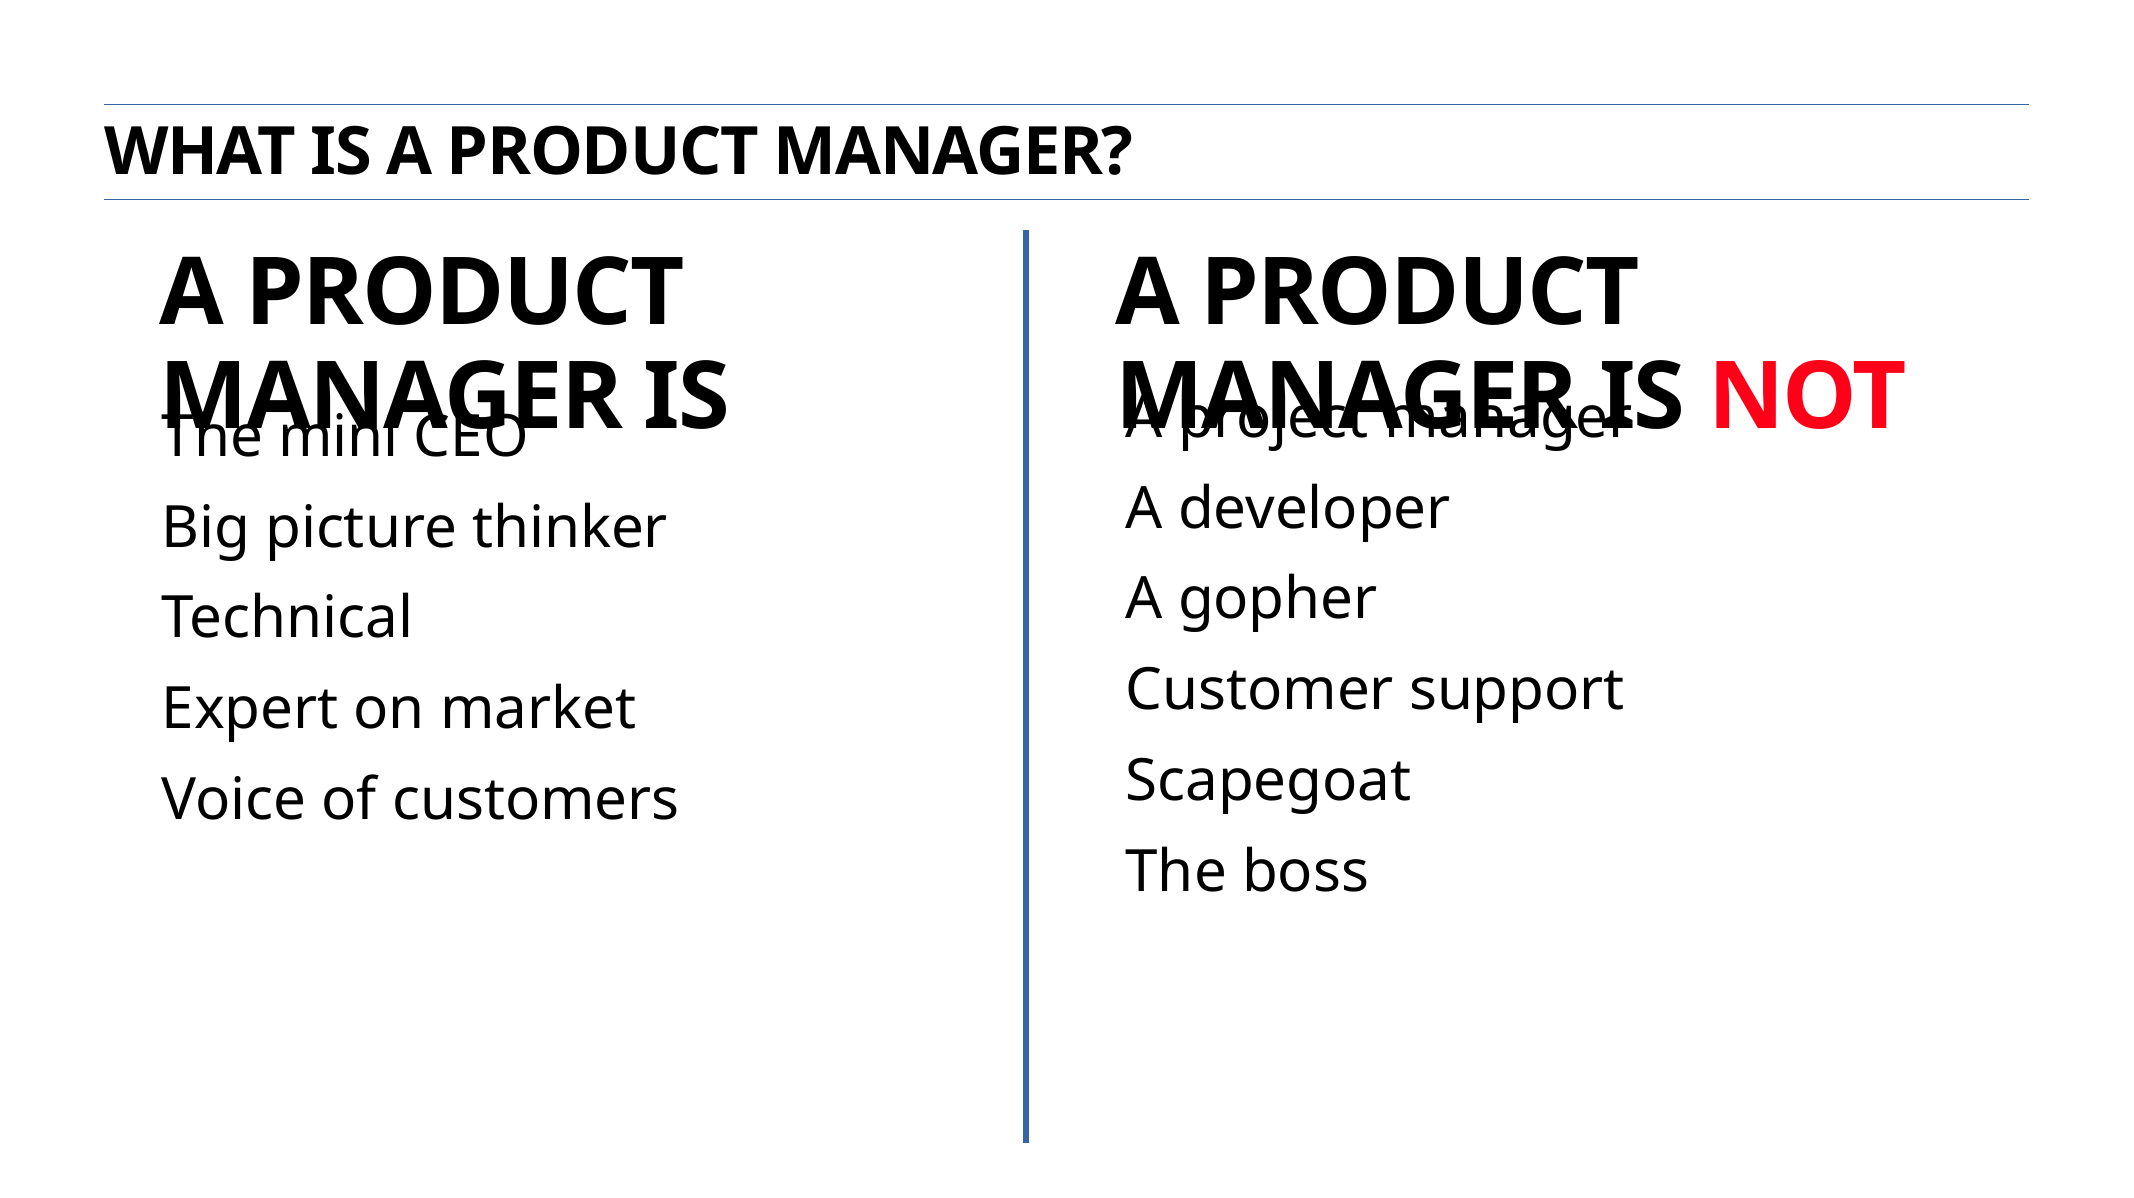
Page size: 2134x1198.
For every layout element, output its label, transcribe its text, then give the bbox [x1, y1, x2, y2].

text_box a product manager is not [1115, 238, 2019, 485]
text_box A project manager A developer A gopher Customer support Scapegoat The boss [1117, 370, 1642, 1003]
text_box what is a product manager? [104, 120, 1371, 192]
text_box The mini CEO Big picture thinker Technical Expert on market Voice of customers [153, 389, 689, 931]
title a product manager is [159, 238, 937, 359]
